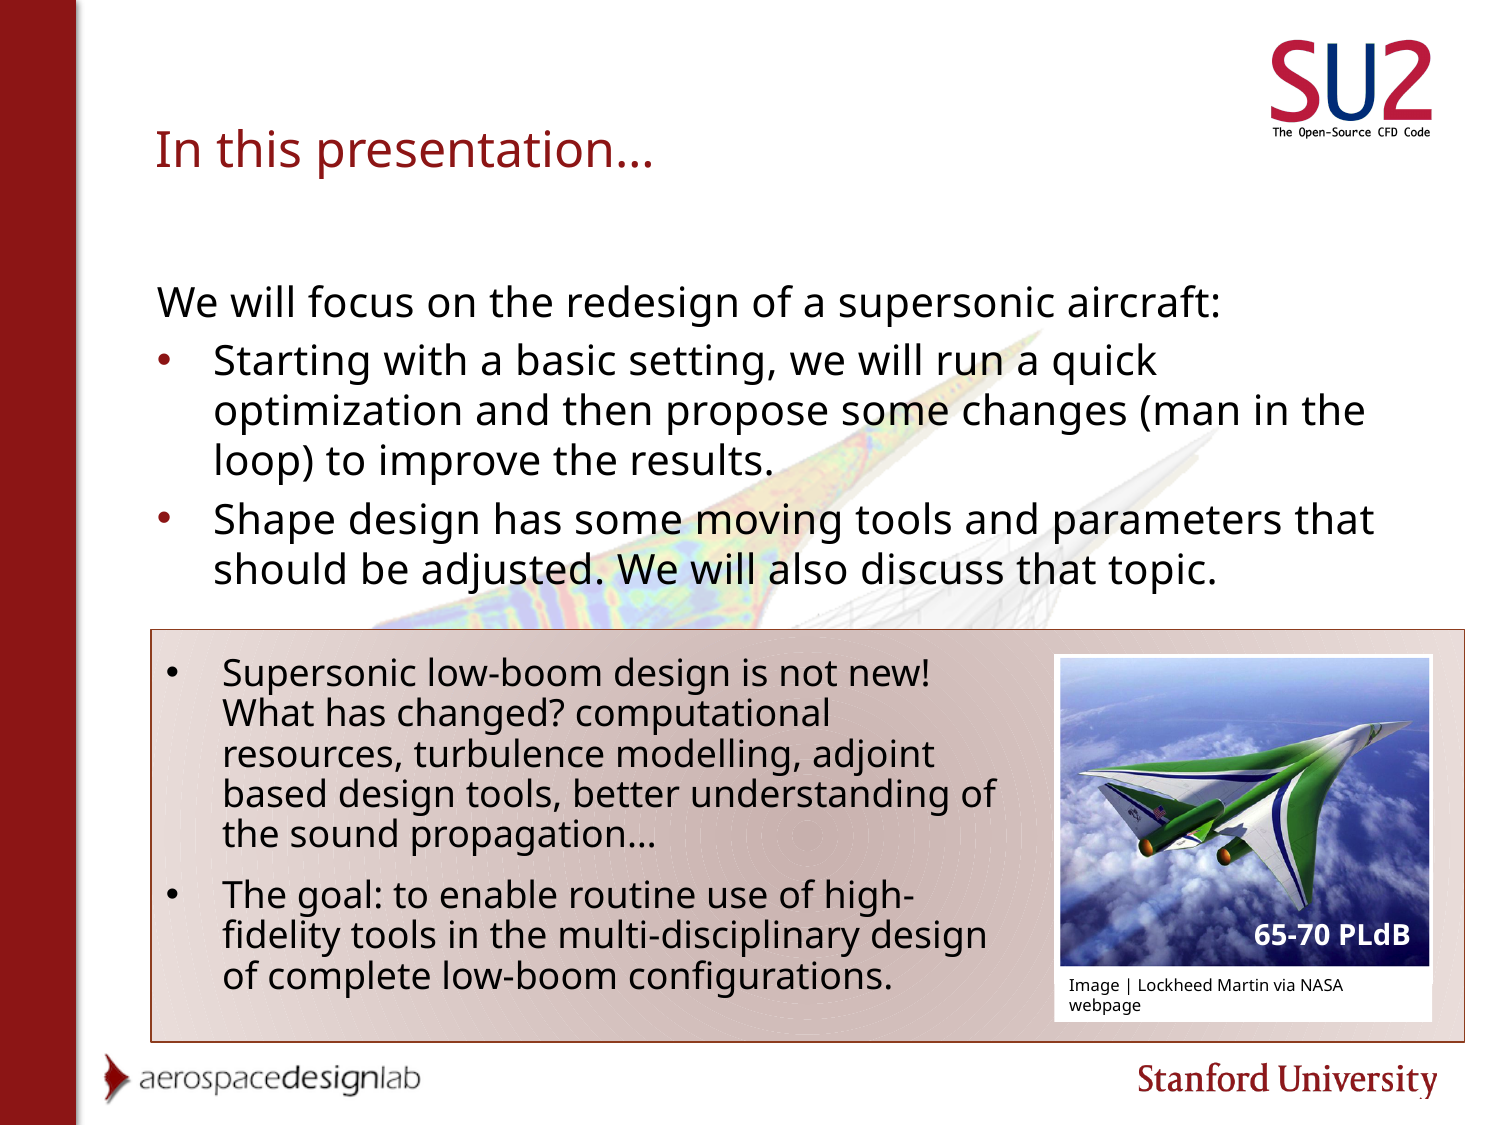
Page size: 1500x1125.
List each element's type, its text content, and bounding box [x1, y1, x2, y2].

picture [99, 1052, 425, 1106]
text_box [150, 629, 1465, 1043]
title In this presentation… [155, 78, 1420, 186]
list We will focus on the redesign of a supersonic aircraft: Starting with a basic setting, we will run a quick optimization and then propose some changes (man in the loop) to improve the results. Shape design has some moving tools and parameters that should be adjusted. We will also discuss that topic. [156, 268, 1421, 626]
picture [1268, 37, 1437, 140]
